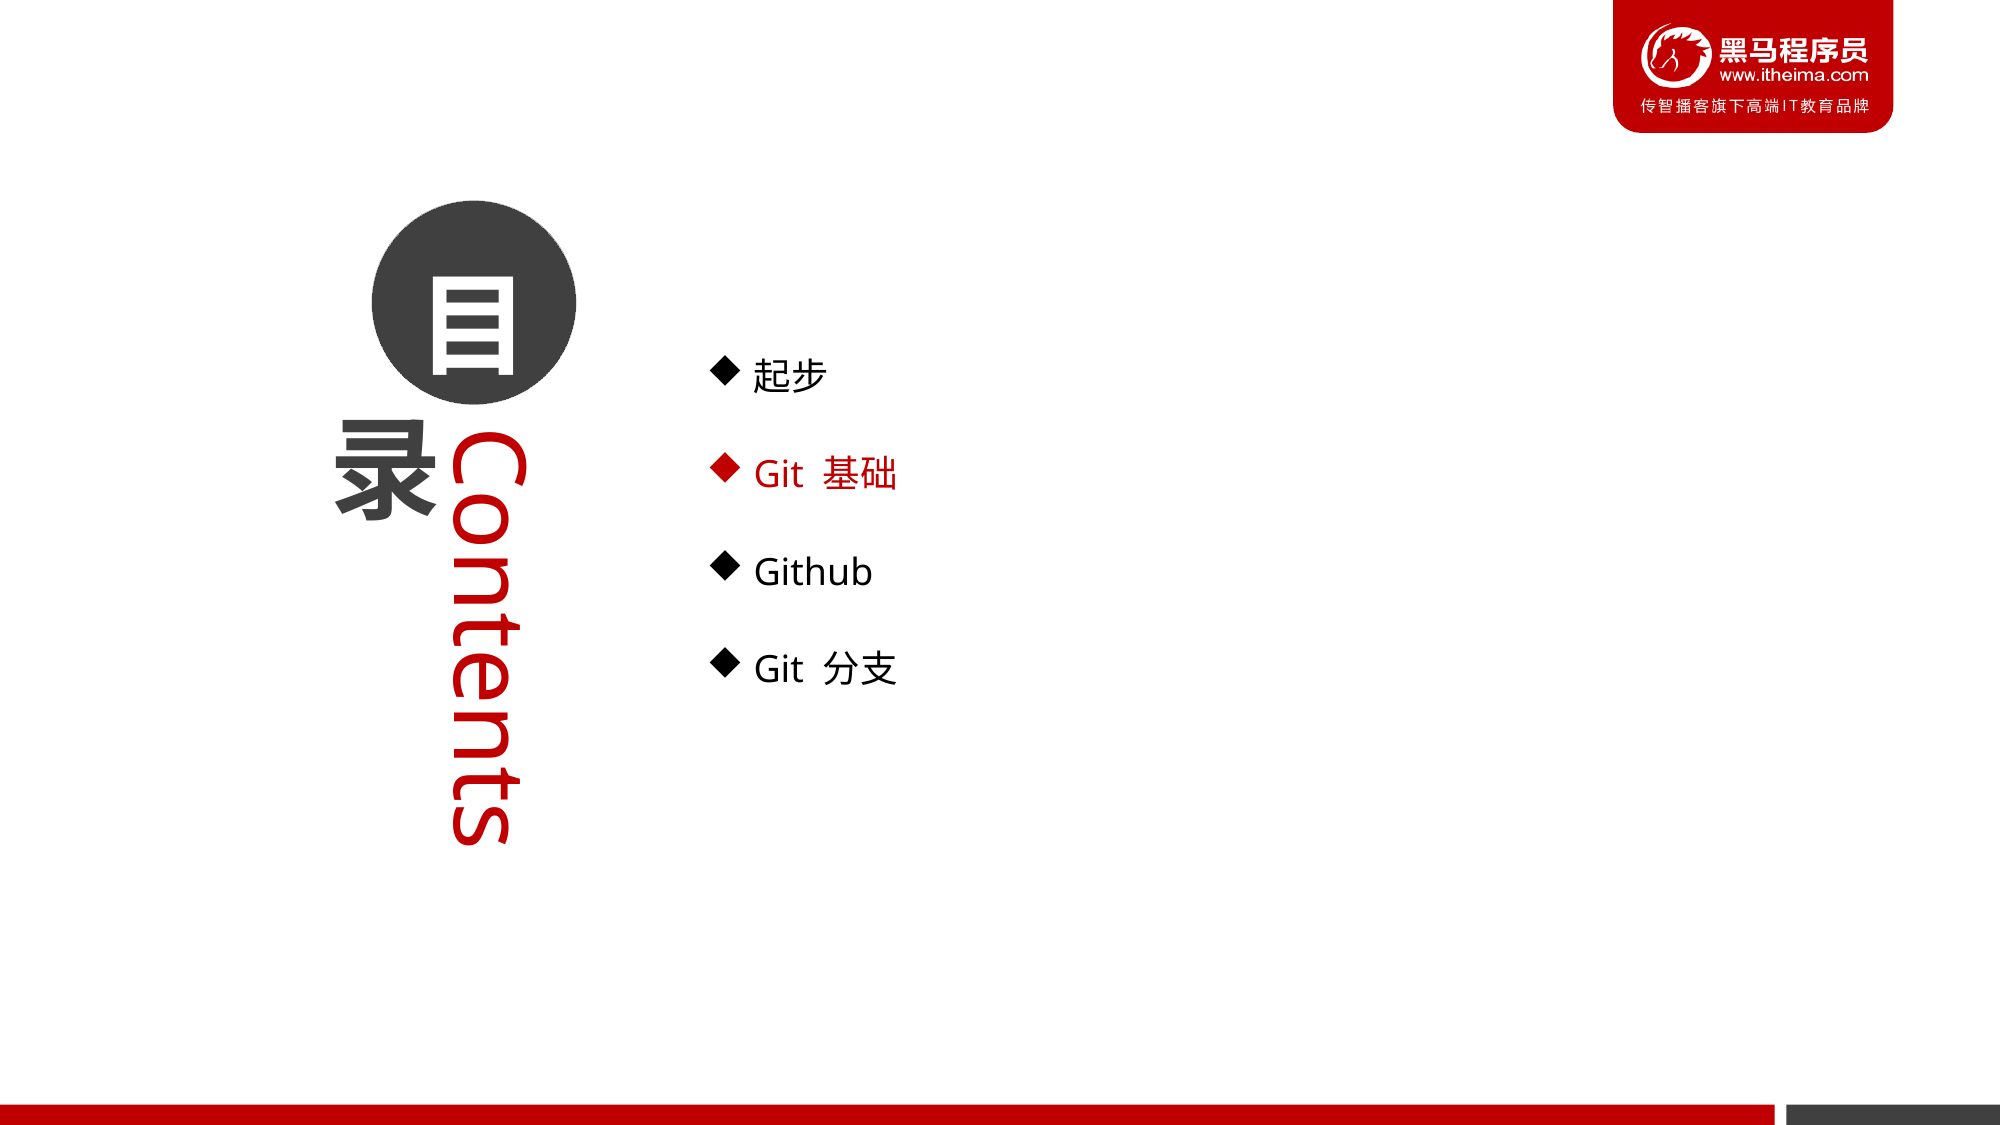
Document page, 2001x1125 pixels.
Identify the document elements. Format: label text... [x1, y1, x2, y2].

list 起步 Git 基础 Github Git 分支 [691, 300, 1724, 825]
picture [1616, 11, 1894, 125]
